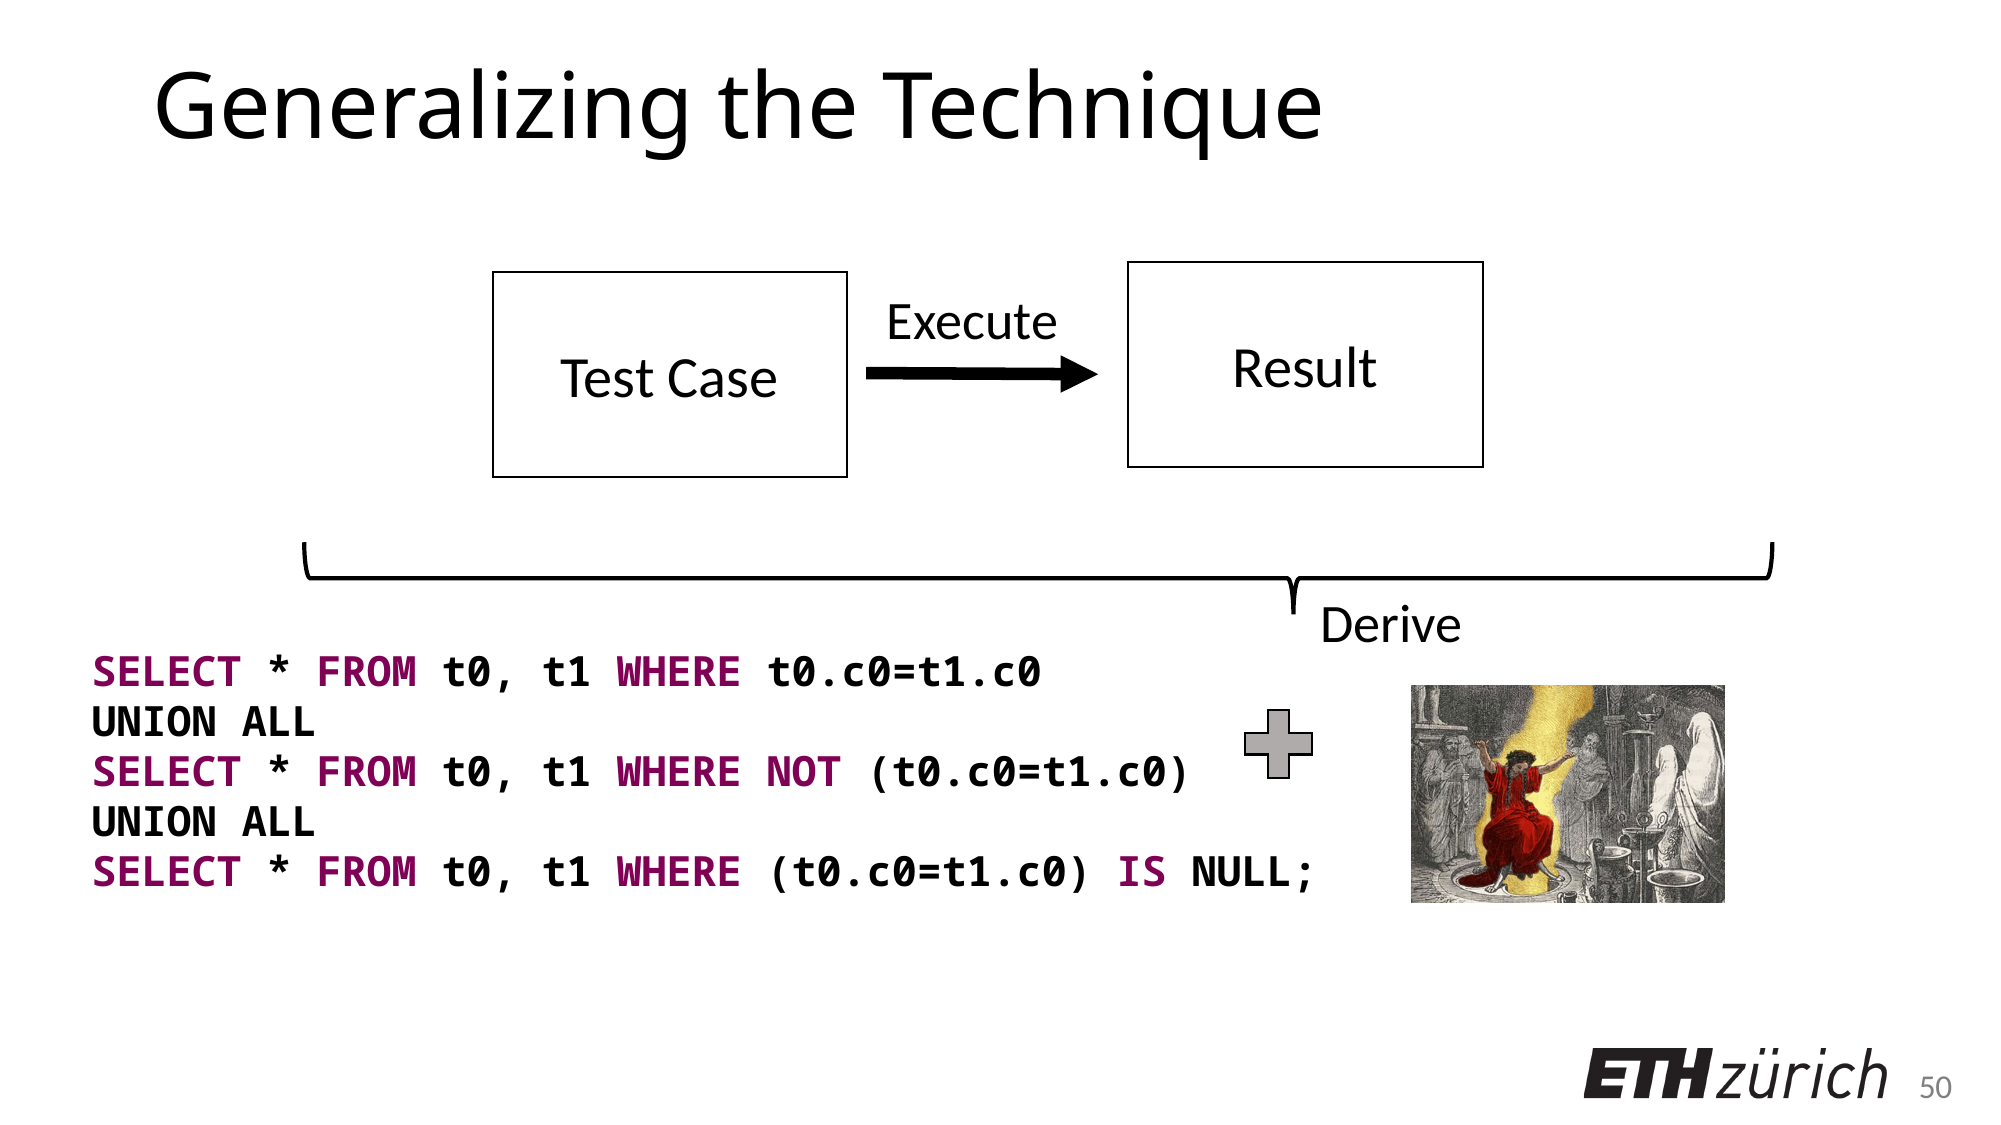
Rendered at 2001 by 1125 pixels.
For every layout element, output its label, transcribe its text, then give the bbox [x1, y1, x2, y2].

text_box Execute [871, 278, 1074, 359]
text_box Result [1127, 261, 1484, 468]
picture [1583, 1048, 1887, 1099]
text_box [303, 542, 1773, 615]
text_box SELECT * FROM t0, t1 WHERE t0.c0=t1.c0 UNION ALL SELECT * FROM t0, t1 WHERE NOT (t0.c0=t1.c0) UNION ALL SELECT * FROM t0, t1 WHERE (t0.c0=t1.c0) IS NULL; [76, 637, 1332, 903]
picture [1410, 685, 1725, 903]
text_box Derive [1305, 580, 1517, 661]
title Generalizing the Technique [137, 22, 1863, 197]
text_box Test Case [492, 271, 848, 478]
